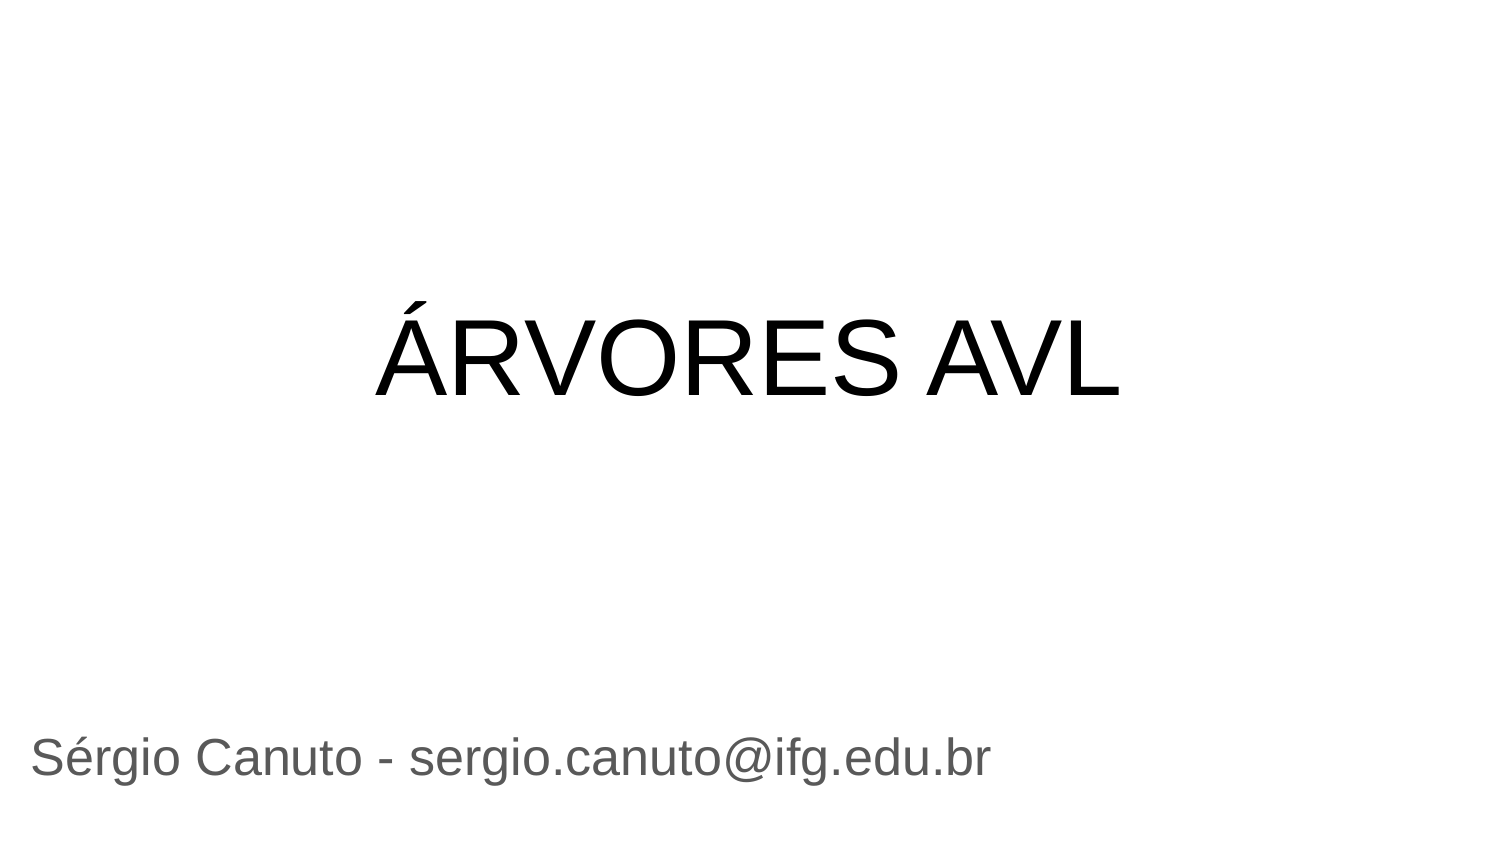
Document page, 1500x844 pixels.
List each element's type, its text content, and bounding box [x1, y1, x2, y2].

title ÁRVORES AVL [51, 276, 1449, 434]
subtitle Sérgio Canuto - sergio.canuto@ifg.edu.br [15, 713, 1414, 844]
